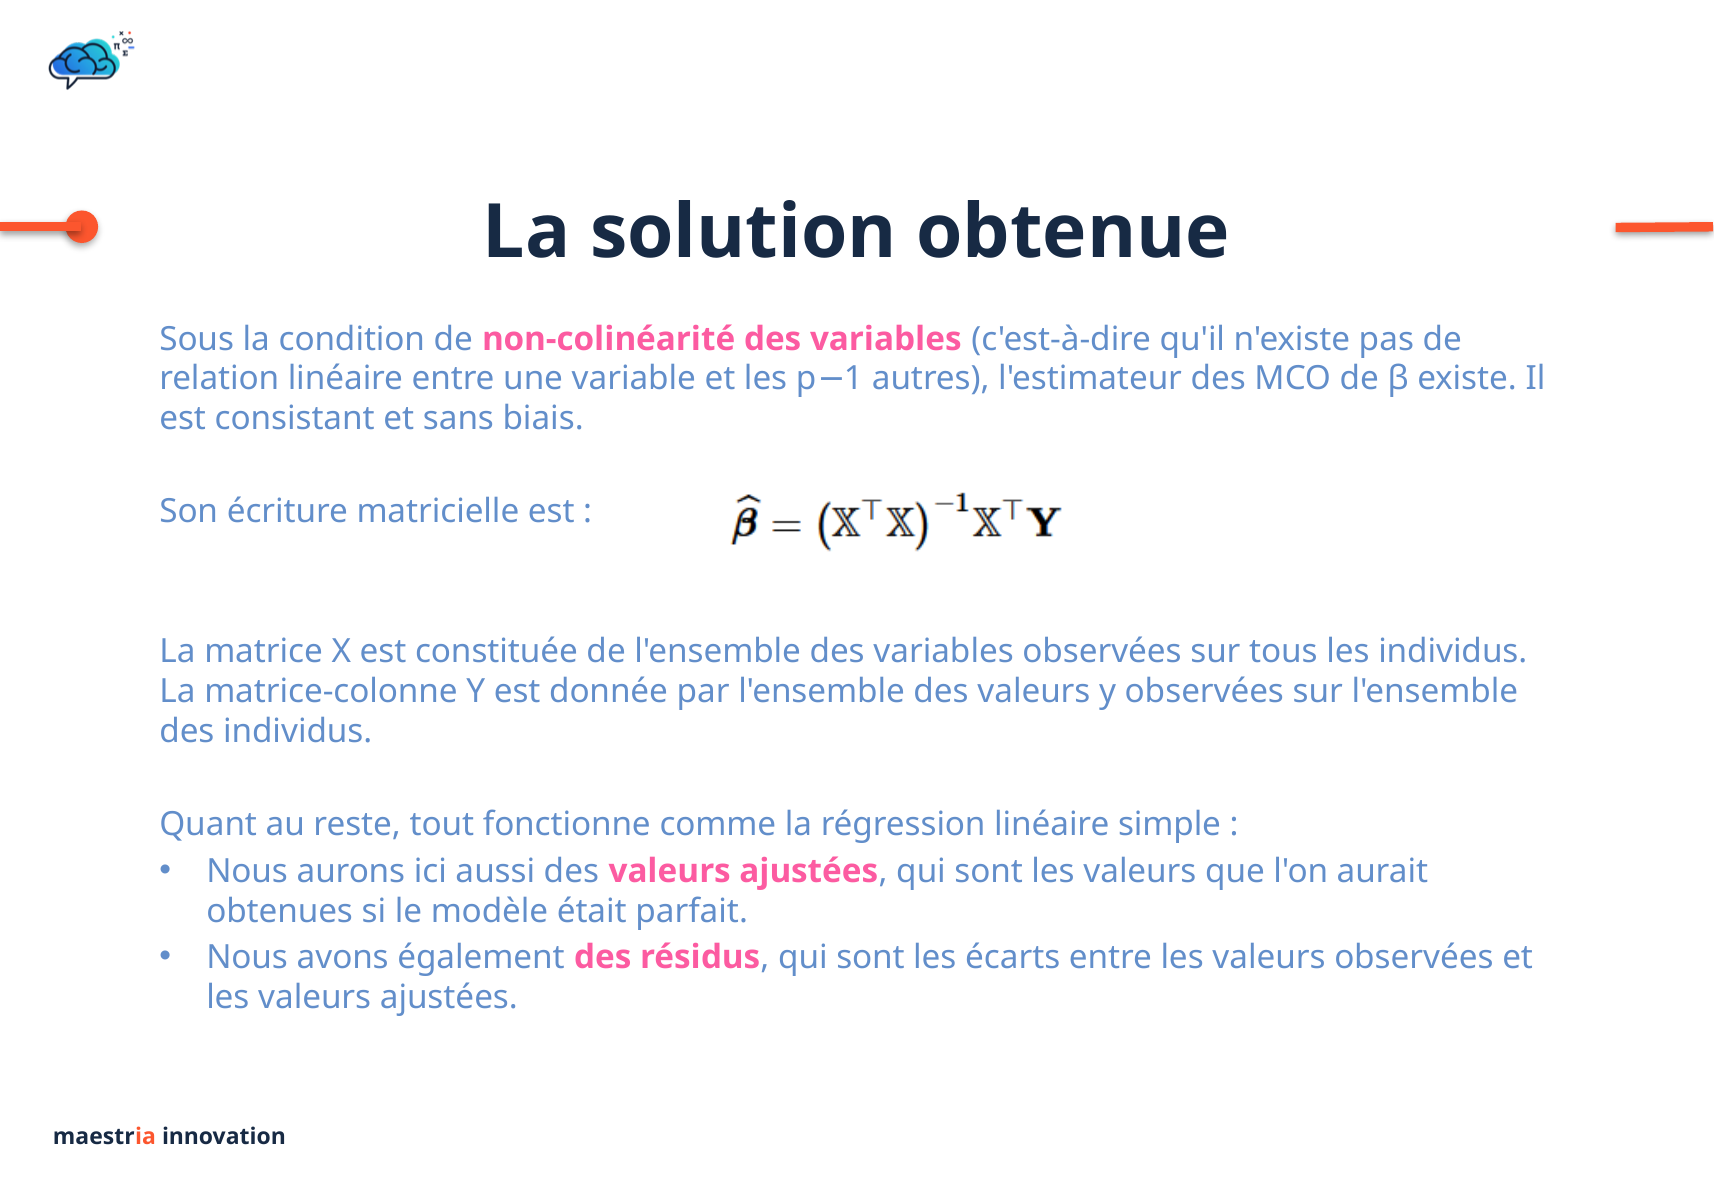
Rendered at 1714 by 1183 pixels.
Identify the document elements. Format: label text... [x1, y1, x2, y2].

picture [685, 456, 1172, 592]
title La solution obtenue [138, 174, 1575, 270]
list Sous la condition de non-colinéarité des variables (c'est-à-dire qu'il n'existe pas de relation linéaire entre une variable et les p−1 autres), l'estimateur des MCO de β existe. Il est consistant et sans biais. Son écriture matricielle est : La matrice X est constituée de l'ensemble des variables observées sur tous les individus. La matrice-colonne Y est donnée par l'ensemble des valeurs y observées sur l'ensemble des individus. Quant au reste, tout fonctionne comme la régression linéaire simple : Nous aurons ici aussi des valeurs ajustées, qui sont les valeurs que l'on aurait obtenues si le modèle était parfait. Nous avons également des résidus, qui sont les écarts entre les valeurs observées et les valeurs ajustées. [142, 308, 1575, 1057]
picture [46, 29, 139, 92]
